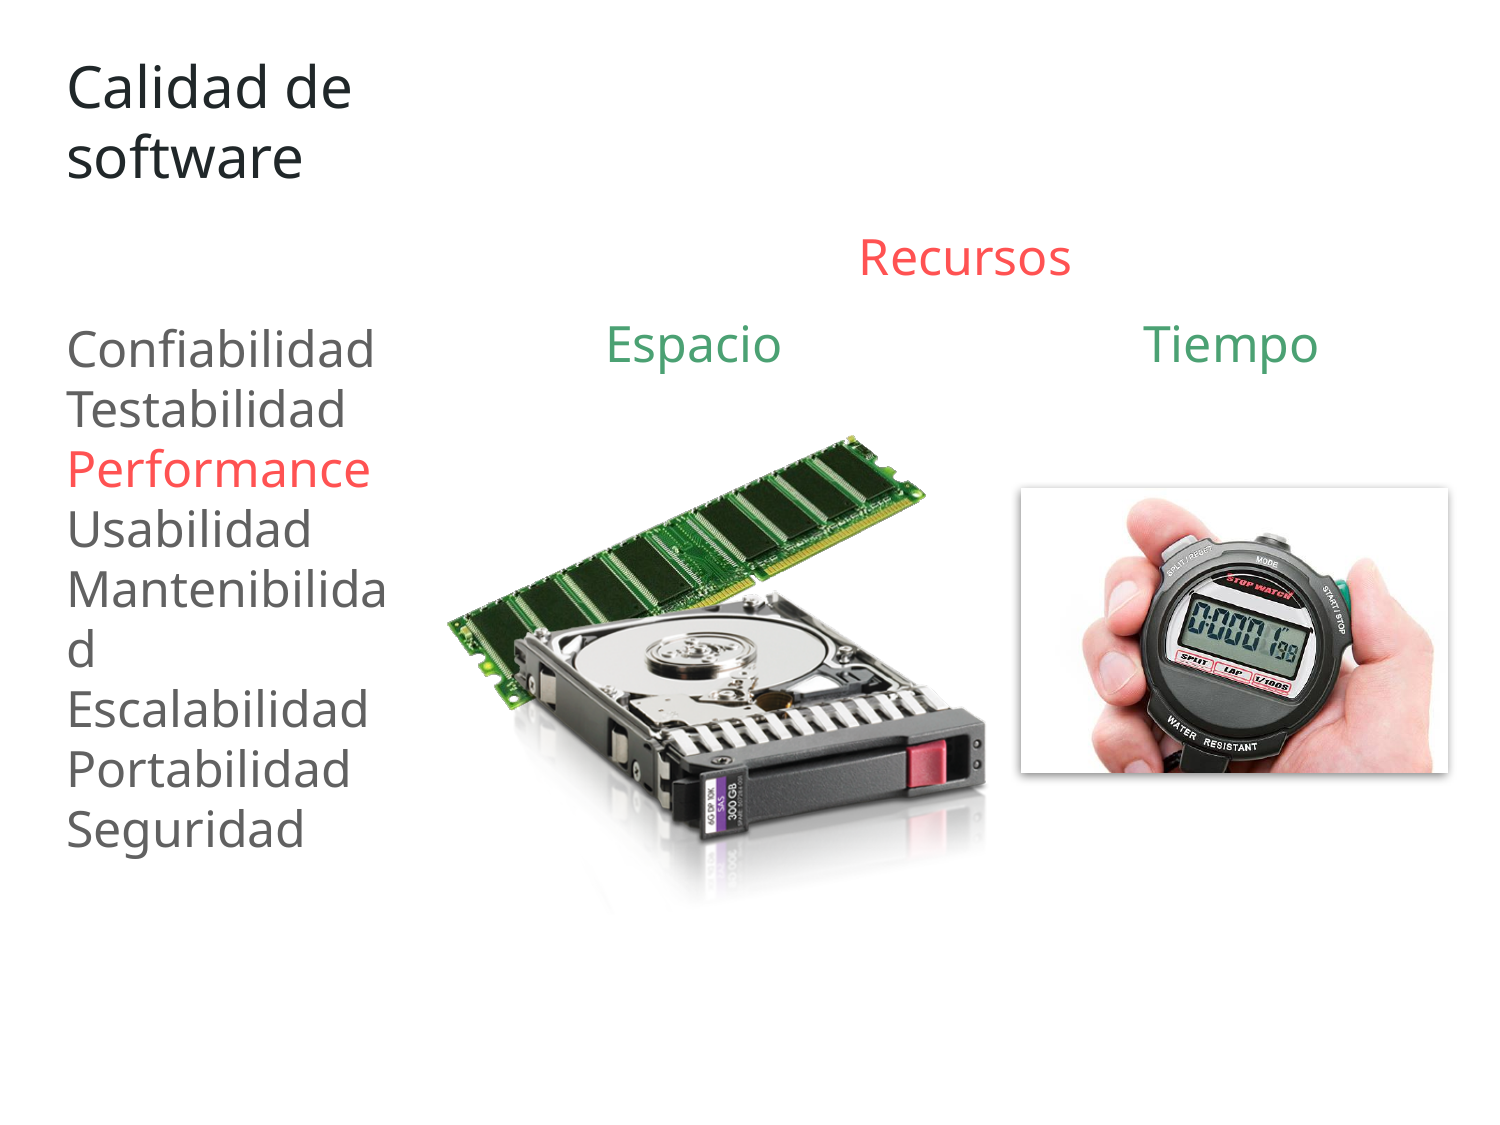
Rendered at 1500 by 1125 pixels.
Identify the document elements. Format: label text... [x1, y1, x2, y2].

text_box Recursos [791, 210, 1140, 297]
picture [1020, 488, 1448, 773]
title Calidad de software [51, 34, 614, 161]
list Confiabilidad Testabilidad Performance Usabilidad Mantenibilidad Escalabilidad Portabilidad Seguridad [51, 302, 429, 823]
text_box Espacio [520, 297, 868, 384]
picture [443, 430, 1004, 938]
text_box Tiempo [1057, 297, 1406, 384]
